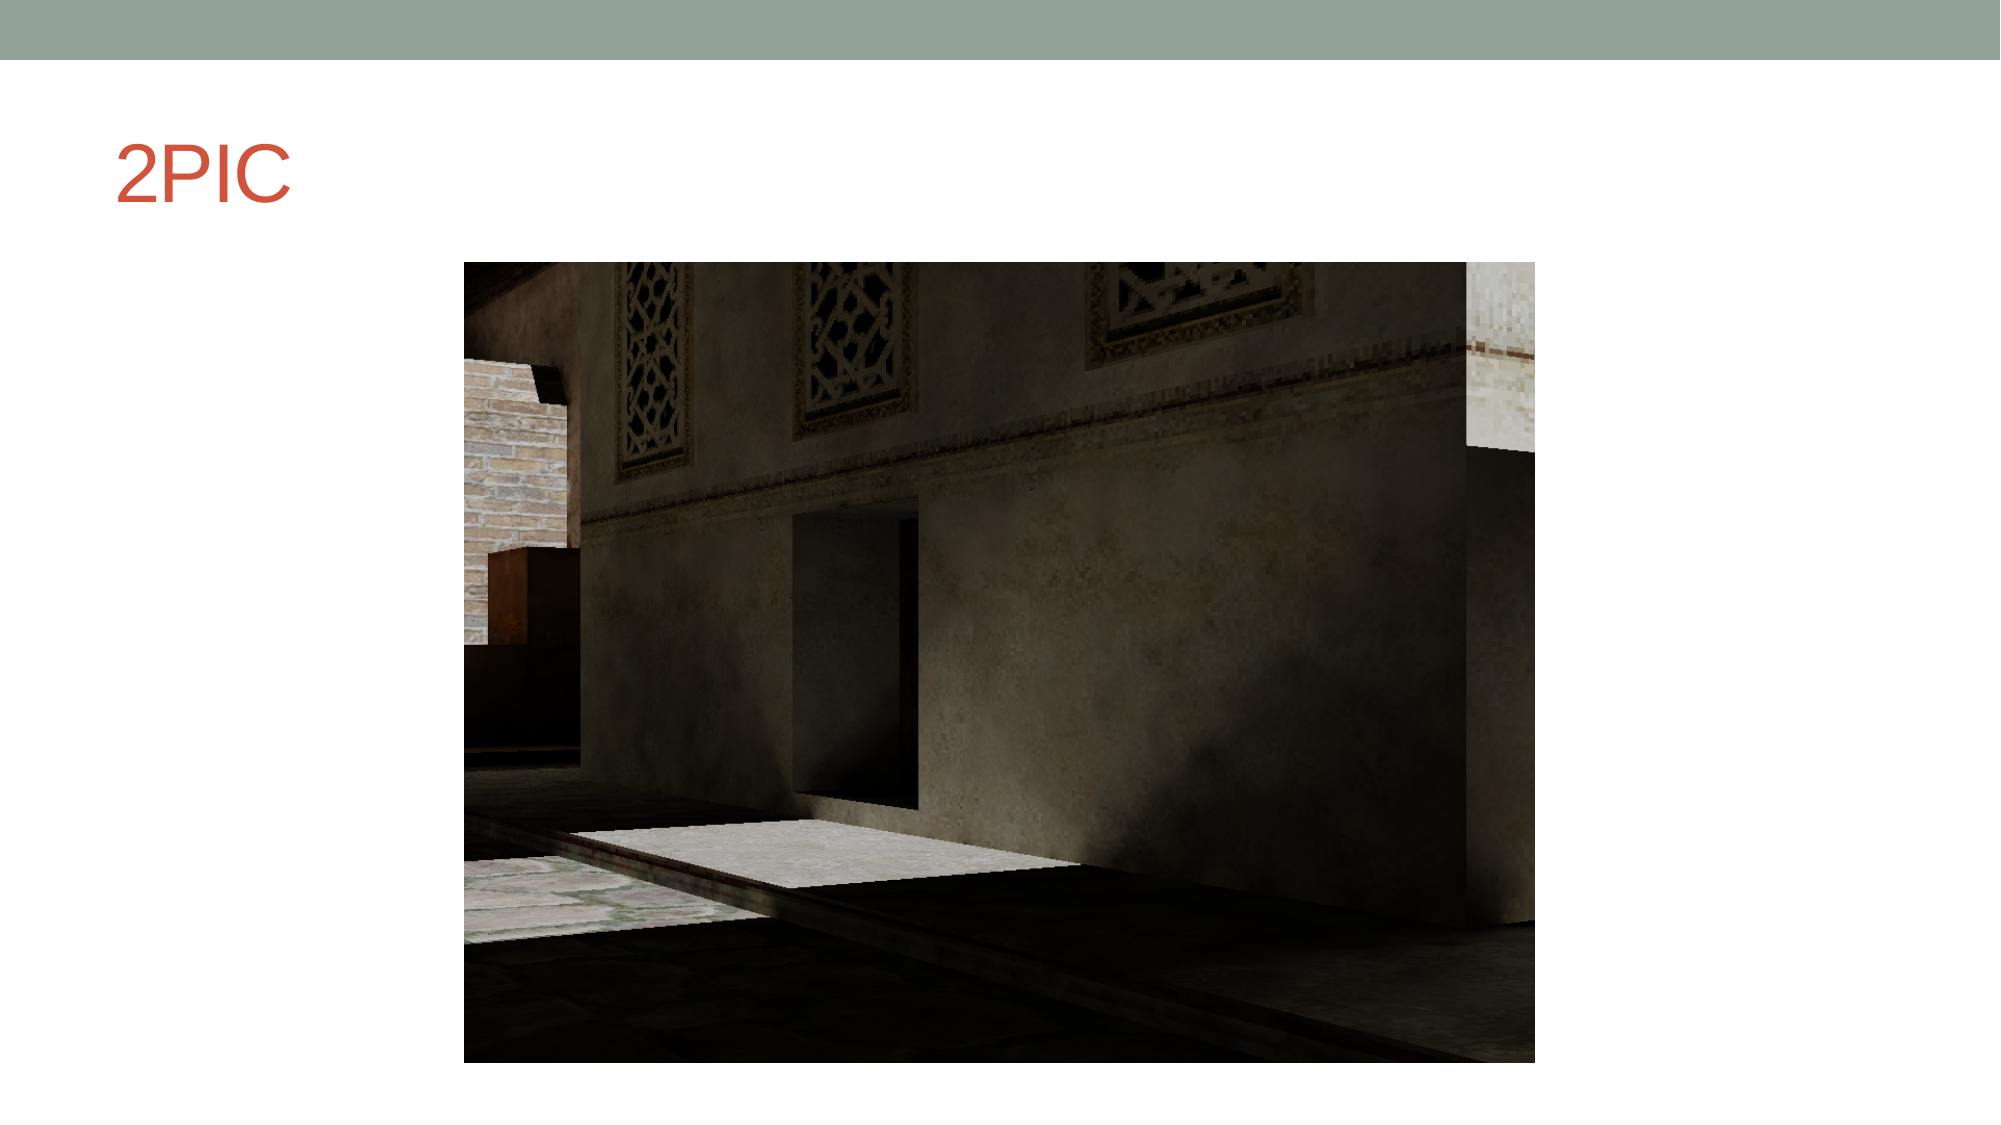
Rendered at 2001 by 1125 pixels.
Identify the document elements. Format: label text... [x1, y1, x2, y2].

picture [464, 262, 1536, 1063]
text_box 2PIC [99, 87, 1900, 250]
